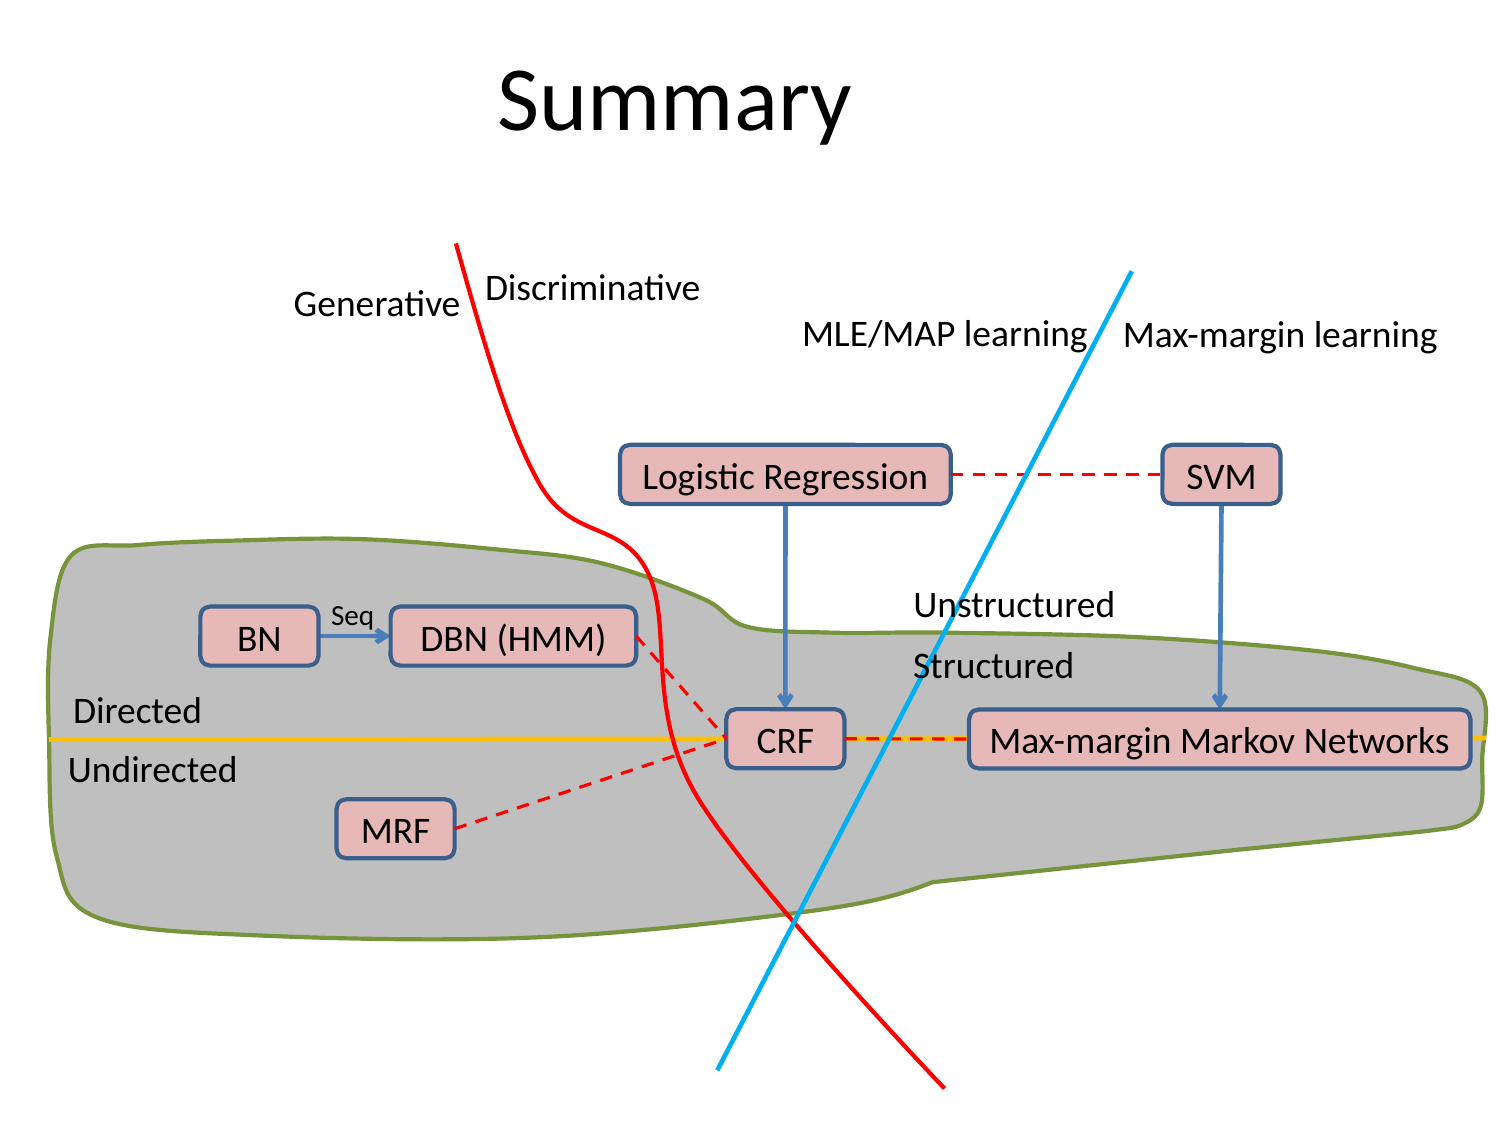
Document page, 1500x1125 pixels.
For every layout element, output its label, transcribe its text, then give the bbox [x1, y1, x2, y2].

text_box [200, 588, 637, 666]
text_box Logistic Regression [617, 442, 711, 507]
text_box Generative [278, 271, 476, 331]
text_box Undirected [53, 749, 253, 798]
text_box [717, 270, 1133, 1071]
text_box SVM [1160, 442, 1283, 507]
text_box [454, 738, 711, 830]
text_box Directed [58, 678, 218, 736]
text_box MRF [334, 797, 457, 861]
text_box Max-margin learning [1137, 302, 1453, 363]
title Summary [0, 0, 1350, 188]
text_box [453, 242, 682, 634]
text_box [932, 1079, 947, 1090]
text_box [636, 635, 711, 737]
text_box Discriminative [470, 255, 716, 316]
text_box Max-margin Markov Networks [1137, 707, 1473, 736]
text_box [1227, 640, 1489, 735]
text_box [45, 536, 658, 739]
text_box Max-margin Markov Networks [1137, 749, 1473, 771]
text_box [653, 576, 711, 634]
text_box [47, 747, 711, 942]
text_box [1137, 635, 1214, 707]
text_box [1137, 748, 1486, 863]
